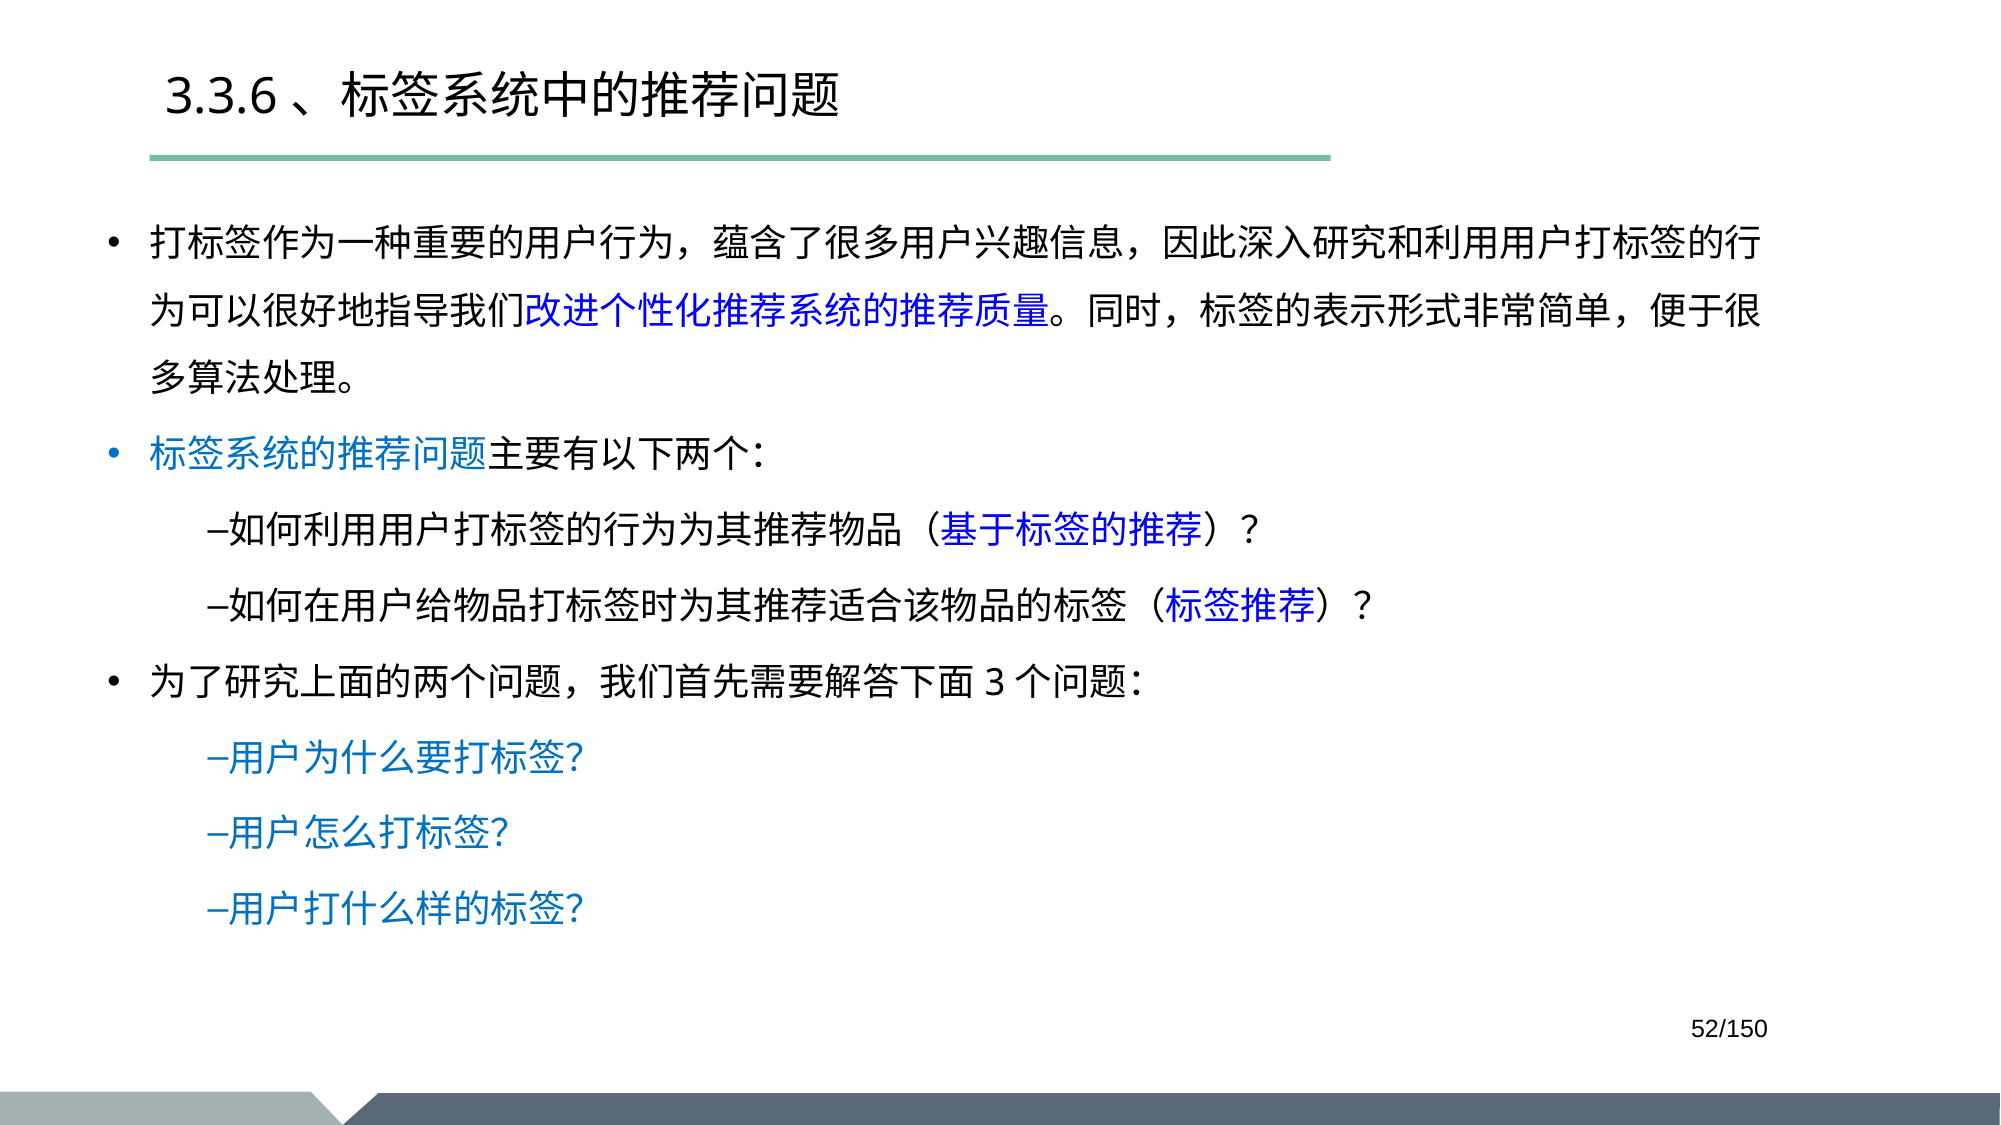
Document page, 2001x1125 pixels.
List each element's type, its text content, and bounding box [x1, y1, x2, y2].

list 打标签作为一种重要的用户行为，蕴含了很多用户兴趣信息，因此深入研究和利用用户打标签的行为可以很好地指导我们改进个性化推荐系统的推荐质量。同时，标签的表示形式非常简单，便于很多算法处理。 标签系统的推荐问题主要有以下两个： 如何利用用户打标签的行为为其推荐物品（基于标签的推荐）？ 如何在用户给物品打标签时为其推荐适合该物品的标签（标签推荐）？ 为了研究上面的两个问题，我们首先需要解答下面3个问题： 用户为什么要打标签？ 用户怎么打标签？ 用户打什么样的标签？ [99, 188, 1806, 1061]
slide_number /150 [1680, 1004, 1777, 1051]
title 3.3.6、标签系统中的推荐问题 [157, 28, 1406, 159]
